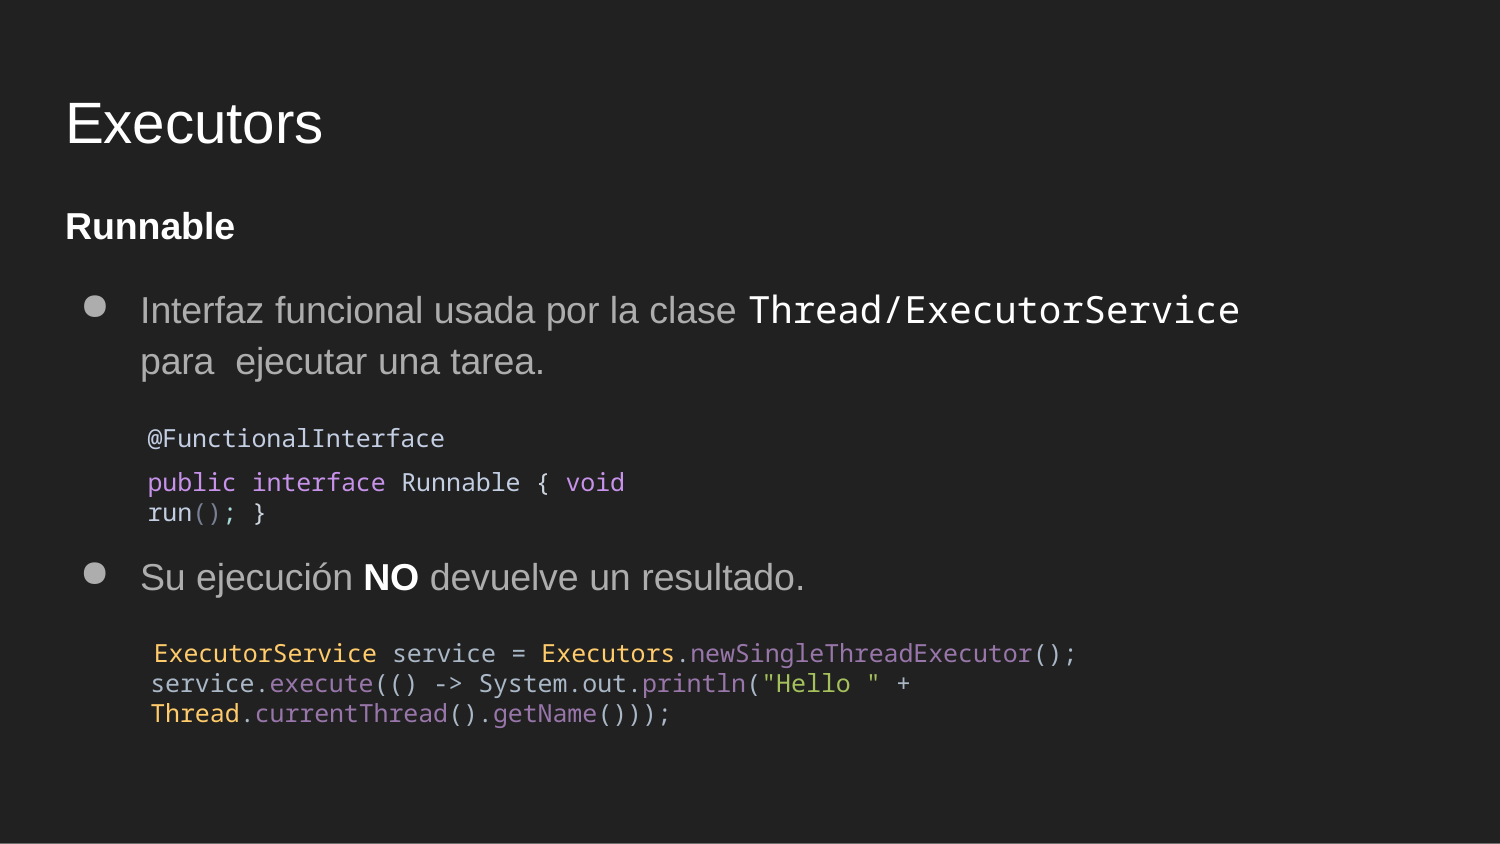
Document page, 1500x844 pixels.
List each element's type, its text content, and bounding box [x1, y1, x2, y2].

text_box ExecutorService service = Executors.newSingleThreadExecutor(); service.execute(() -> System.out.println("Hello " + Thread.currentThread().getName())); [148, 635, 1349, 728]
text_box @FunctionalInterface public interface Runnable { void run(); } [145, 406, 714, 526]
title Executors [63, 82, 327, 226]
text_box Runnable Interfaz funcional usada por la clase Thread/ExecutorService para ejecutar una tarea. [63, 199, 1303, 382]
text_box Su ejecución NO devuelve un resultado. [77, 551, 812, 599]
